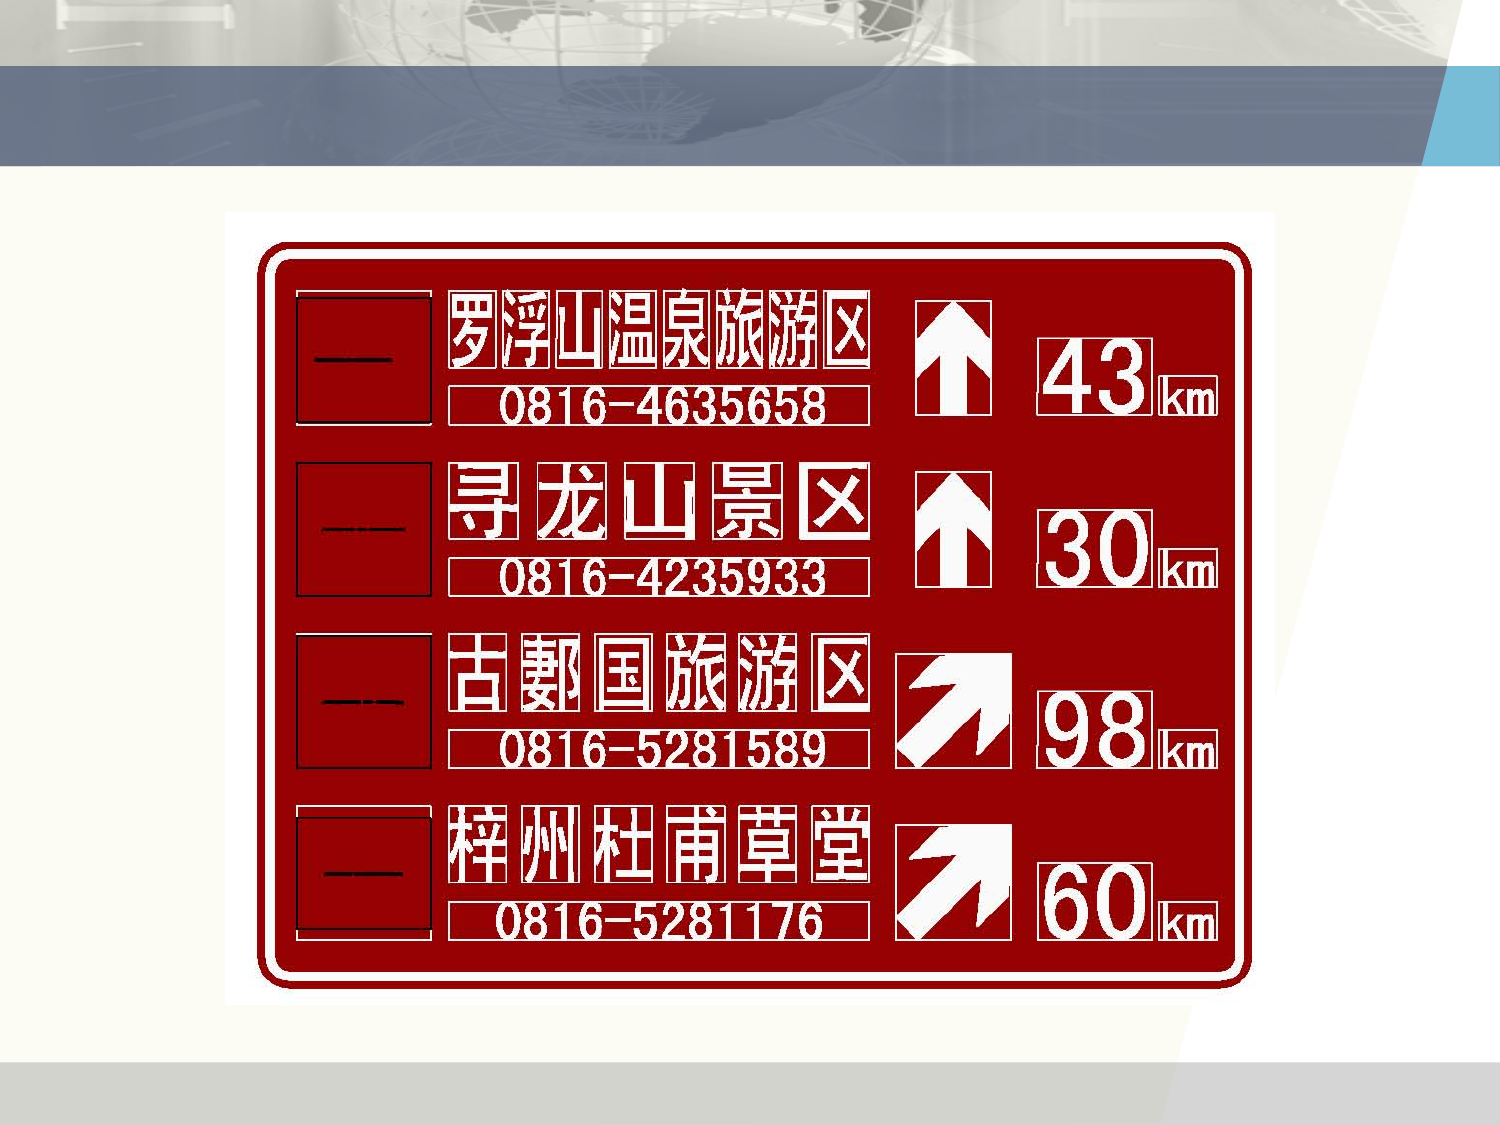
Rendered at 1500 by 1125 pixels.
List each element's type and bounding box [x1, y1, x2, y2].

picture [224, 212, 1275, 1005]
